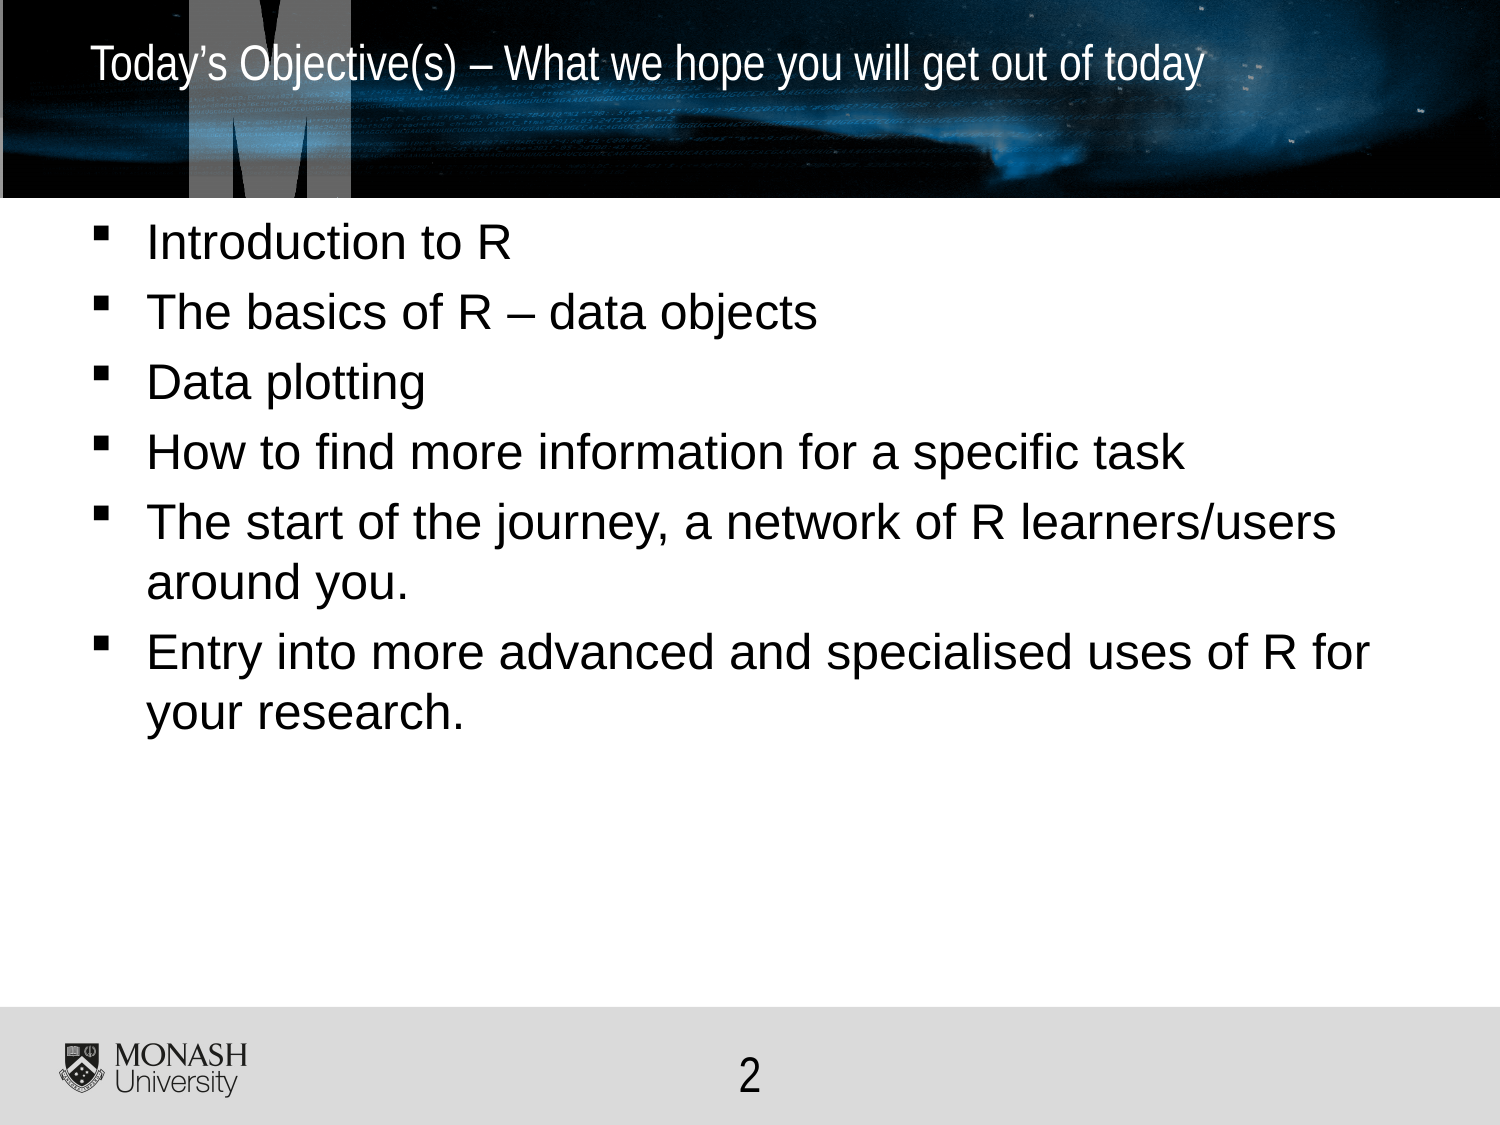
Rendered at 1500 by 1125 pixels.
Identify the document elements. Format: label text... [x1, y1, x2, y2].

list Introduction to R The basics of R – data objects Data plotting How to find more information for a specific task The start of the journey, a network of R learners/users around you. Entry into more advanced and specialised uses of R for your research. [75, 201, 1440, 945]
title Today’s Objective(s) – What we hope you will get out of today [75, 23, 1425, 108]
picture [0, 0, 1500, 1125]
